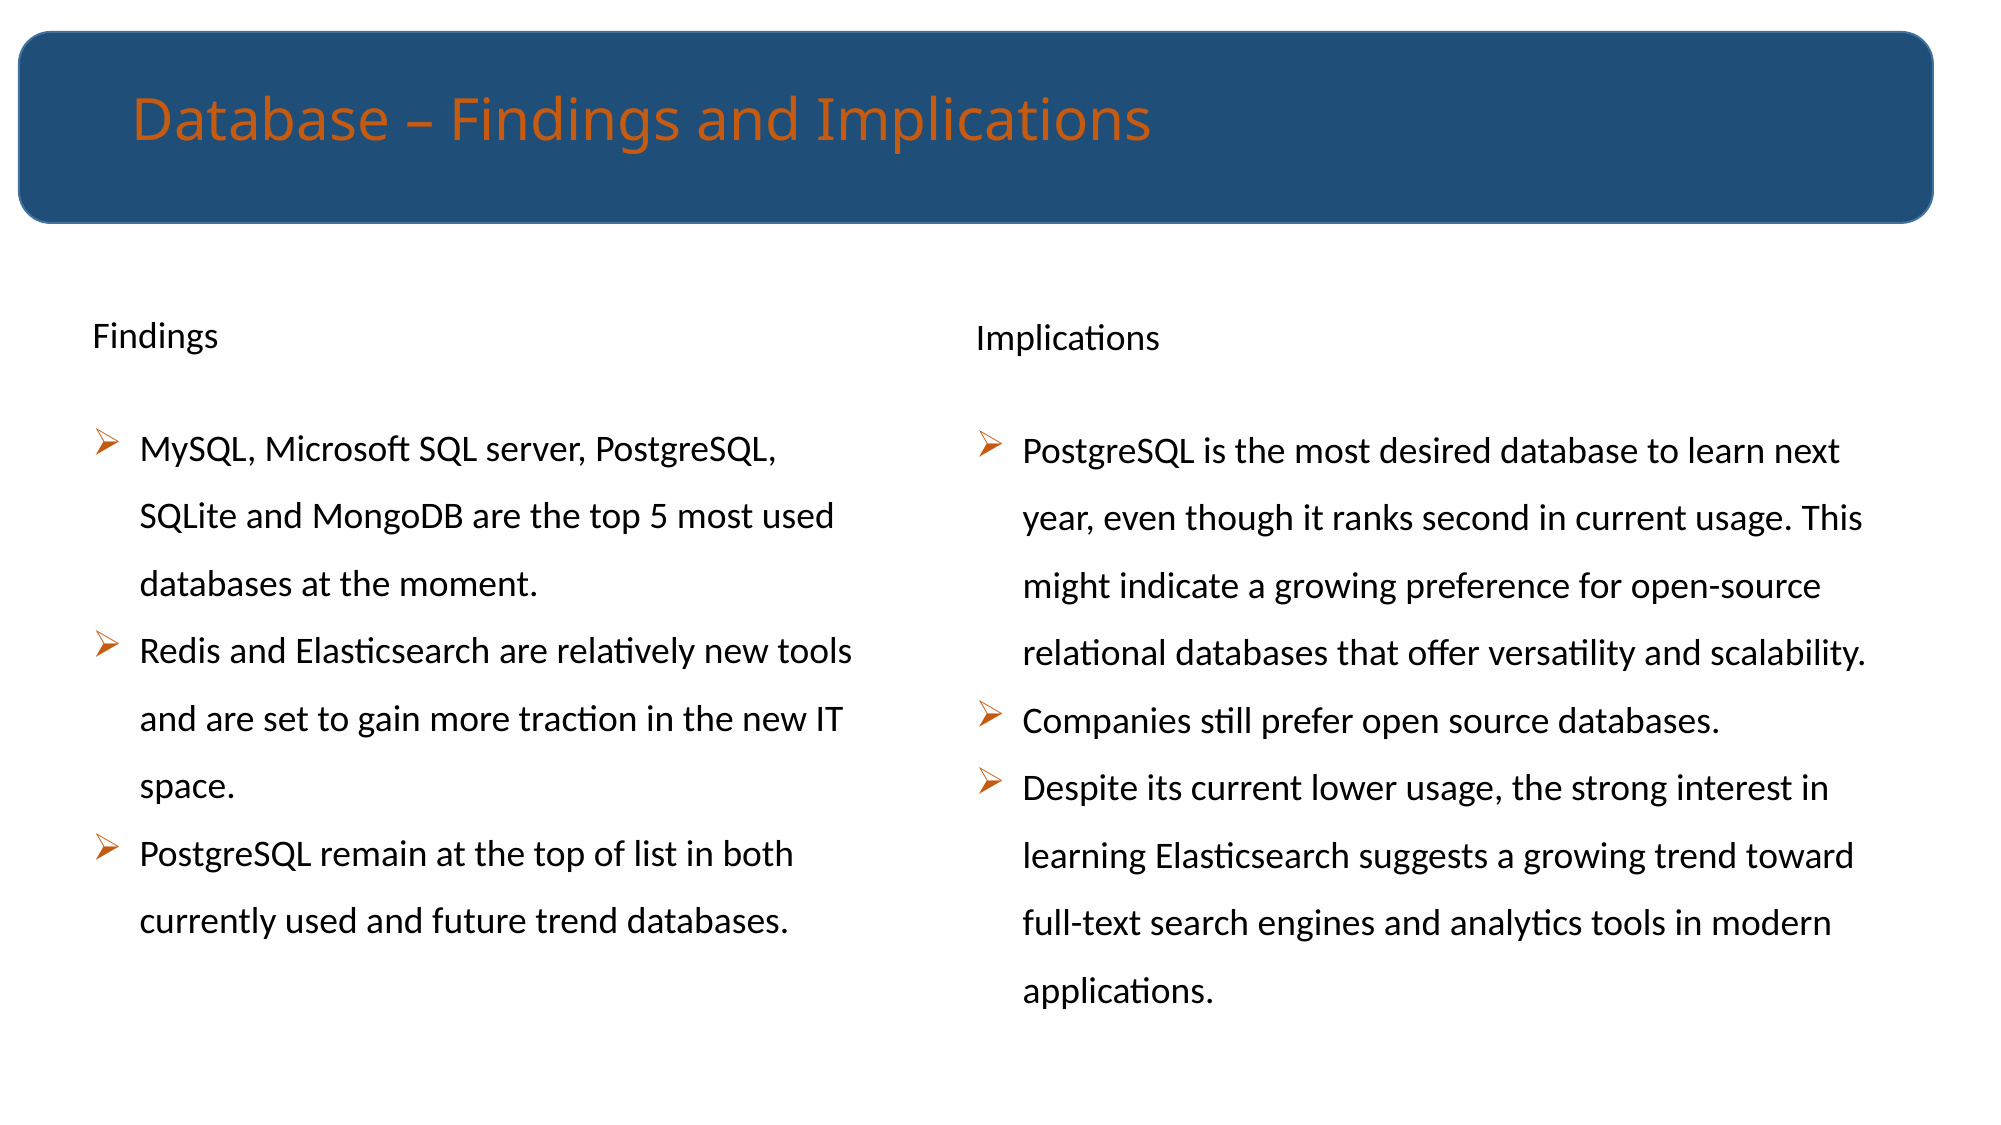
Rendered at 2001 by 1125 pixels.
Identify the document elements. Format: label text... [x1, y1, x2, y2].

text_box Findings MySQL, Microsoft SQL server, PostgreSQL, SQLite and MongoDB are the top 5 most used databases at the moment. Redis and Elasticsearch are relatively new tools and are set to gain more traction in the new IT space. PostgreSQL remain at the top of list in both currently used and future trend databases. [78, 303, 874, 1039]
text_box Implications PostgreSQL is the most desired database to learn next year, even though it ranks second in current usage. This might indicate a growing preference for open-source relational databases that offer versatility and scalability. Companies still prefer open source databases. Despite its current lower usage, the strong interest in learning Elasticsearch suggests a growing trend toward full-text search engines and analytics tools in modern applications. [961, 306, 1933, 1019]
text_box Database – Findings and Implications [116, 75, 1961, 160]
text_box [17, 30, 1934, 224]
